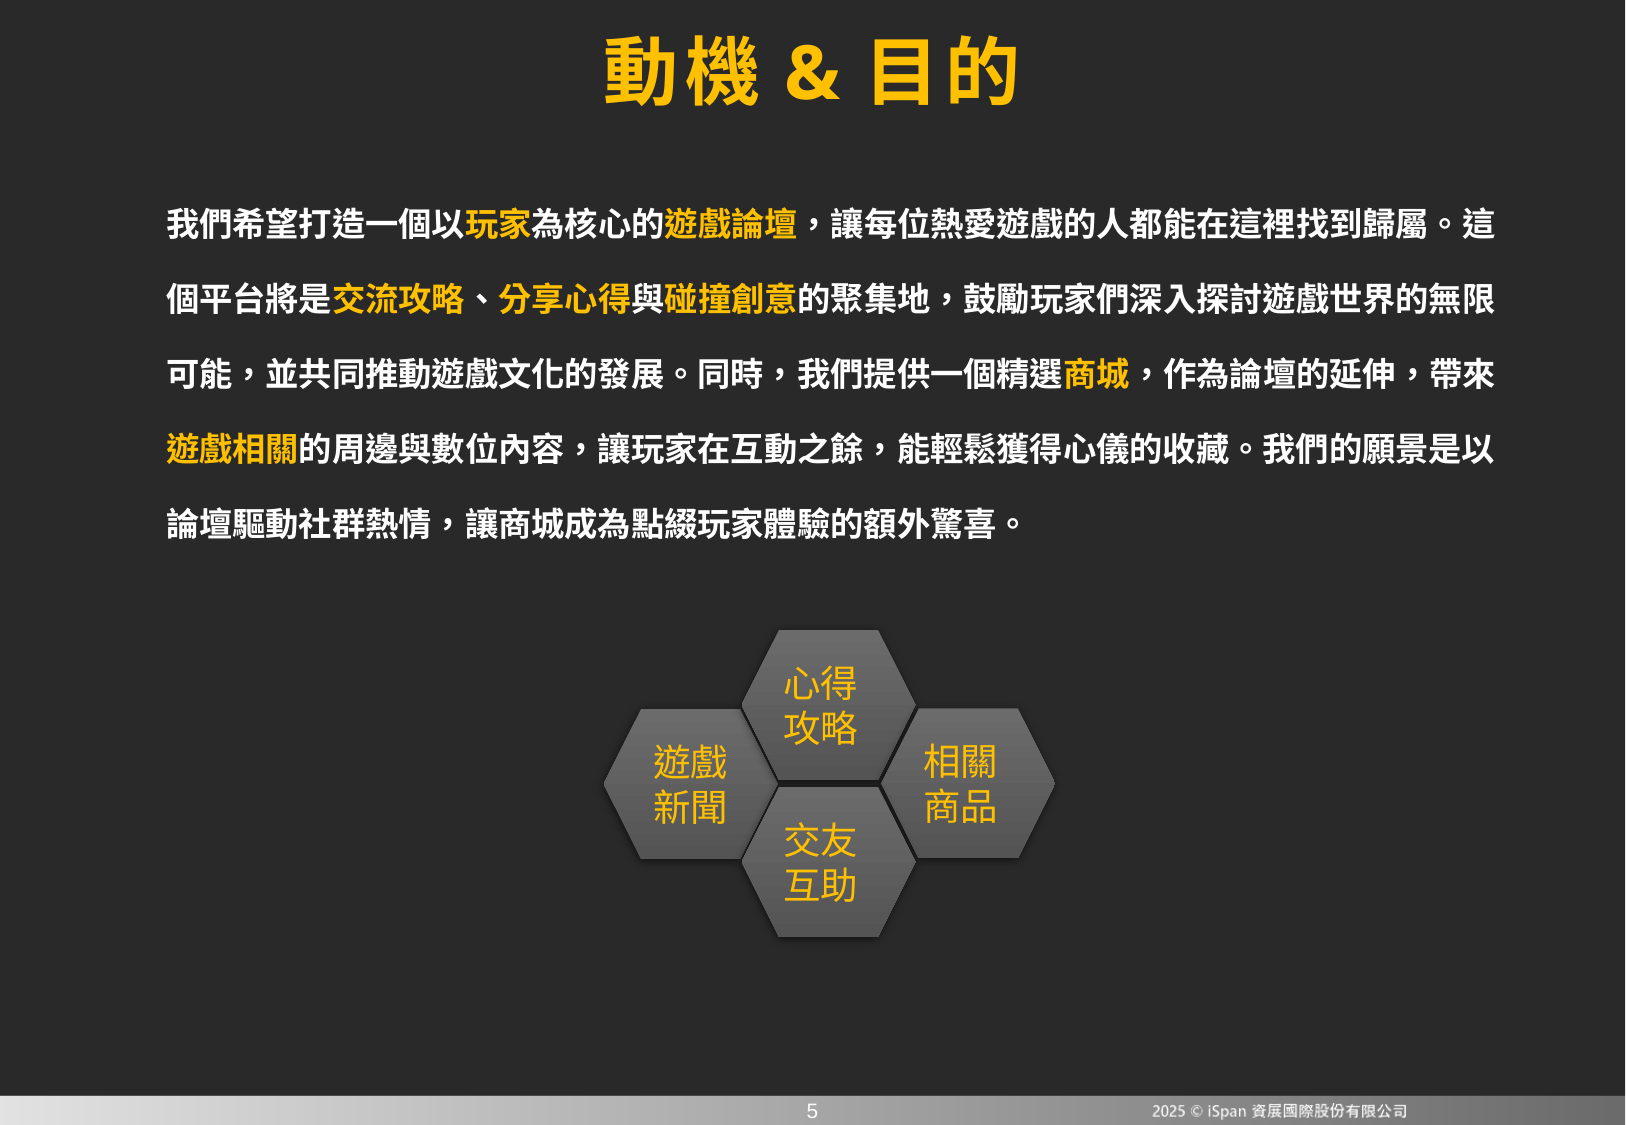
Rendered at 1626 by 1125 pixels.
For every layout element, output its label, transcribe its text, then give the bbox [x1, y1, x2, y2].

picture [0, 0, 1626, 1125]
text_box 遊戲新聞 [603, 708, 771, 859]
title 動機&目的 [103, 13, 1522, 126]
text_box 交友互助 [741, 786, 916, 937]
text_box 我們希望打造一個以玩家為核心的遊戲論壇，讓每位熱愛遊戲的人都能在這裡找到歸屬。這個平台將是交流攻略、分享心得與碰撞創意的聚集地，鼓勵玩家們深入探討遊戲世界的無限可能，並共同推動遊戲文化的發展。同時，我們提供一個精選商城，作為論壇的延伸，帶來遊戲相關的周邊與數位內容，讓玩家在互動之餘，能輕鬆獲得心儀的收藏。我們的願景是以論壇驅動社群熱情，讓商城成為點綴玩家體驗的額外驚喜。 [151, 160, 1522, 1047]
text_box 相關商品 [881, 708, 1056, 859]
text_box 心得攻略 [741, 629, 916, 780]
